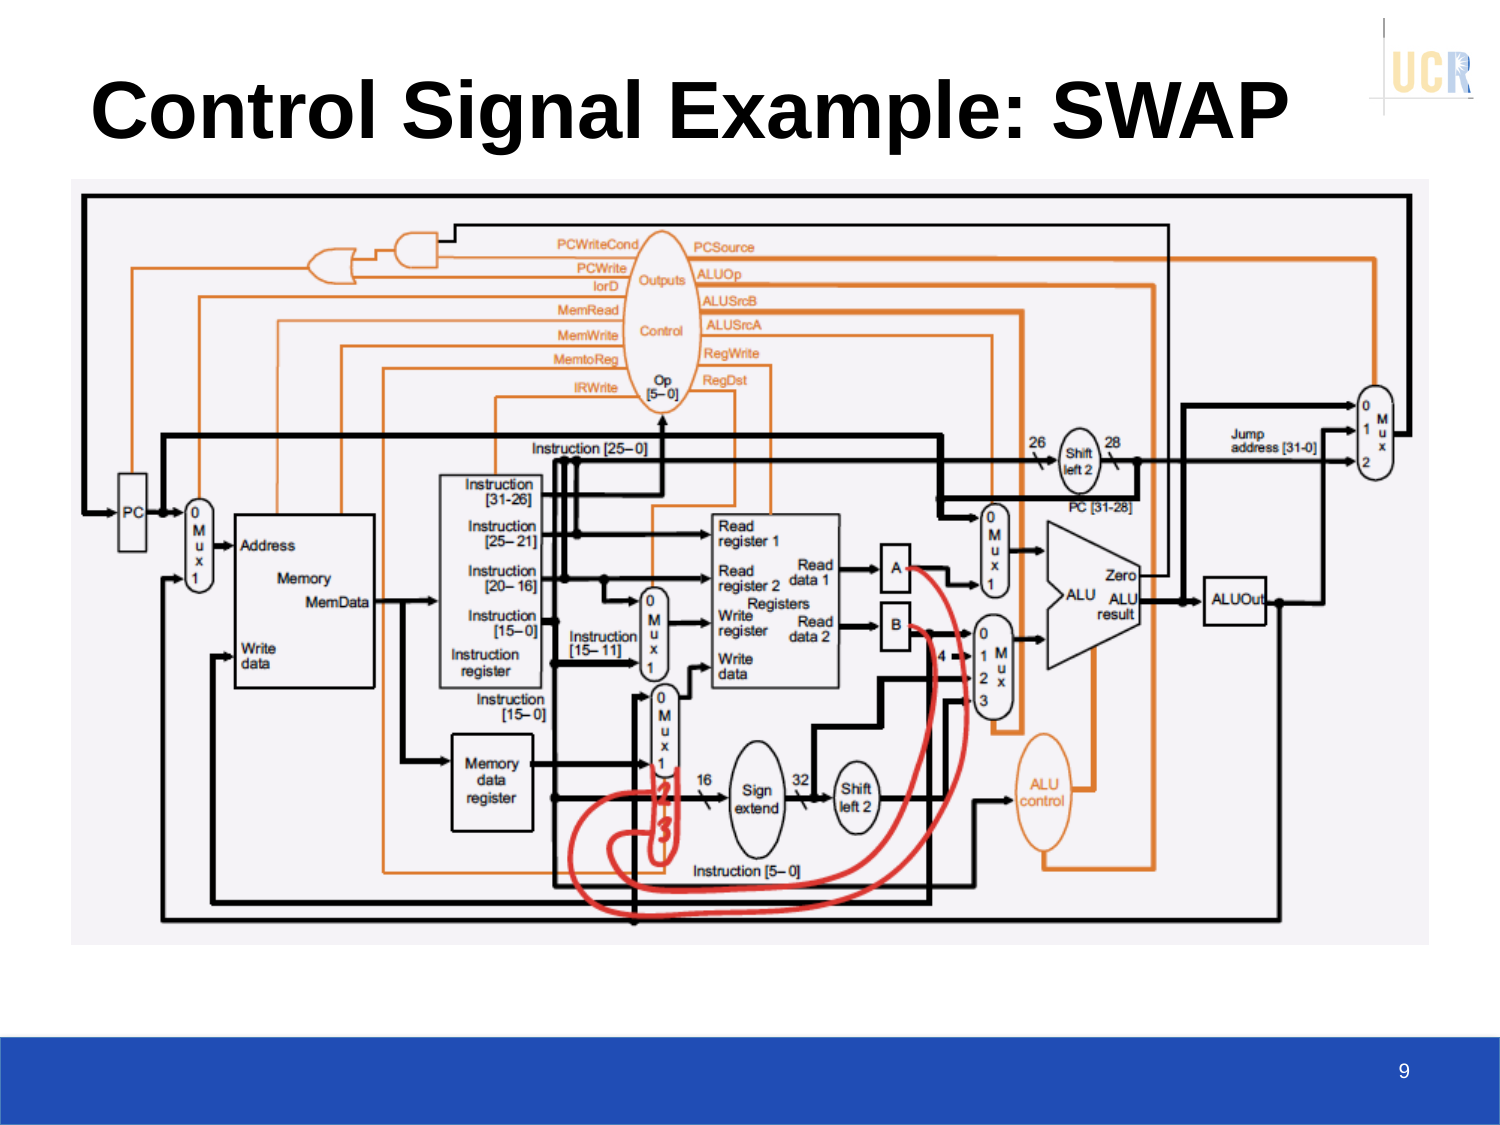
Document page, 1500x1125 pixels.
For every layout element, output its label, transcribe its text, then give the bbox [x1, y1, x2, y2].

slide_number 9 [1074, 1050, 1425, 1100]
picture [71, 179, 1429, 946]
title Control Signal Example: SWAP [75, 37, 1469, 163]
picture [1361, 0, 1500, 125]
